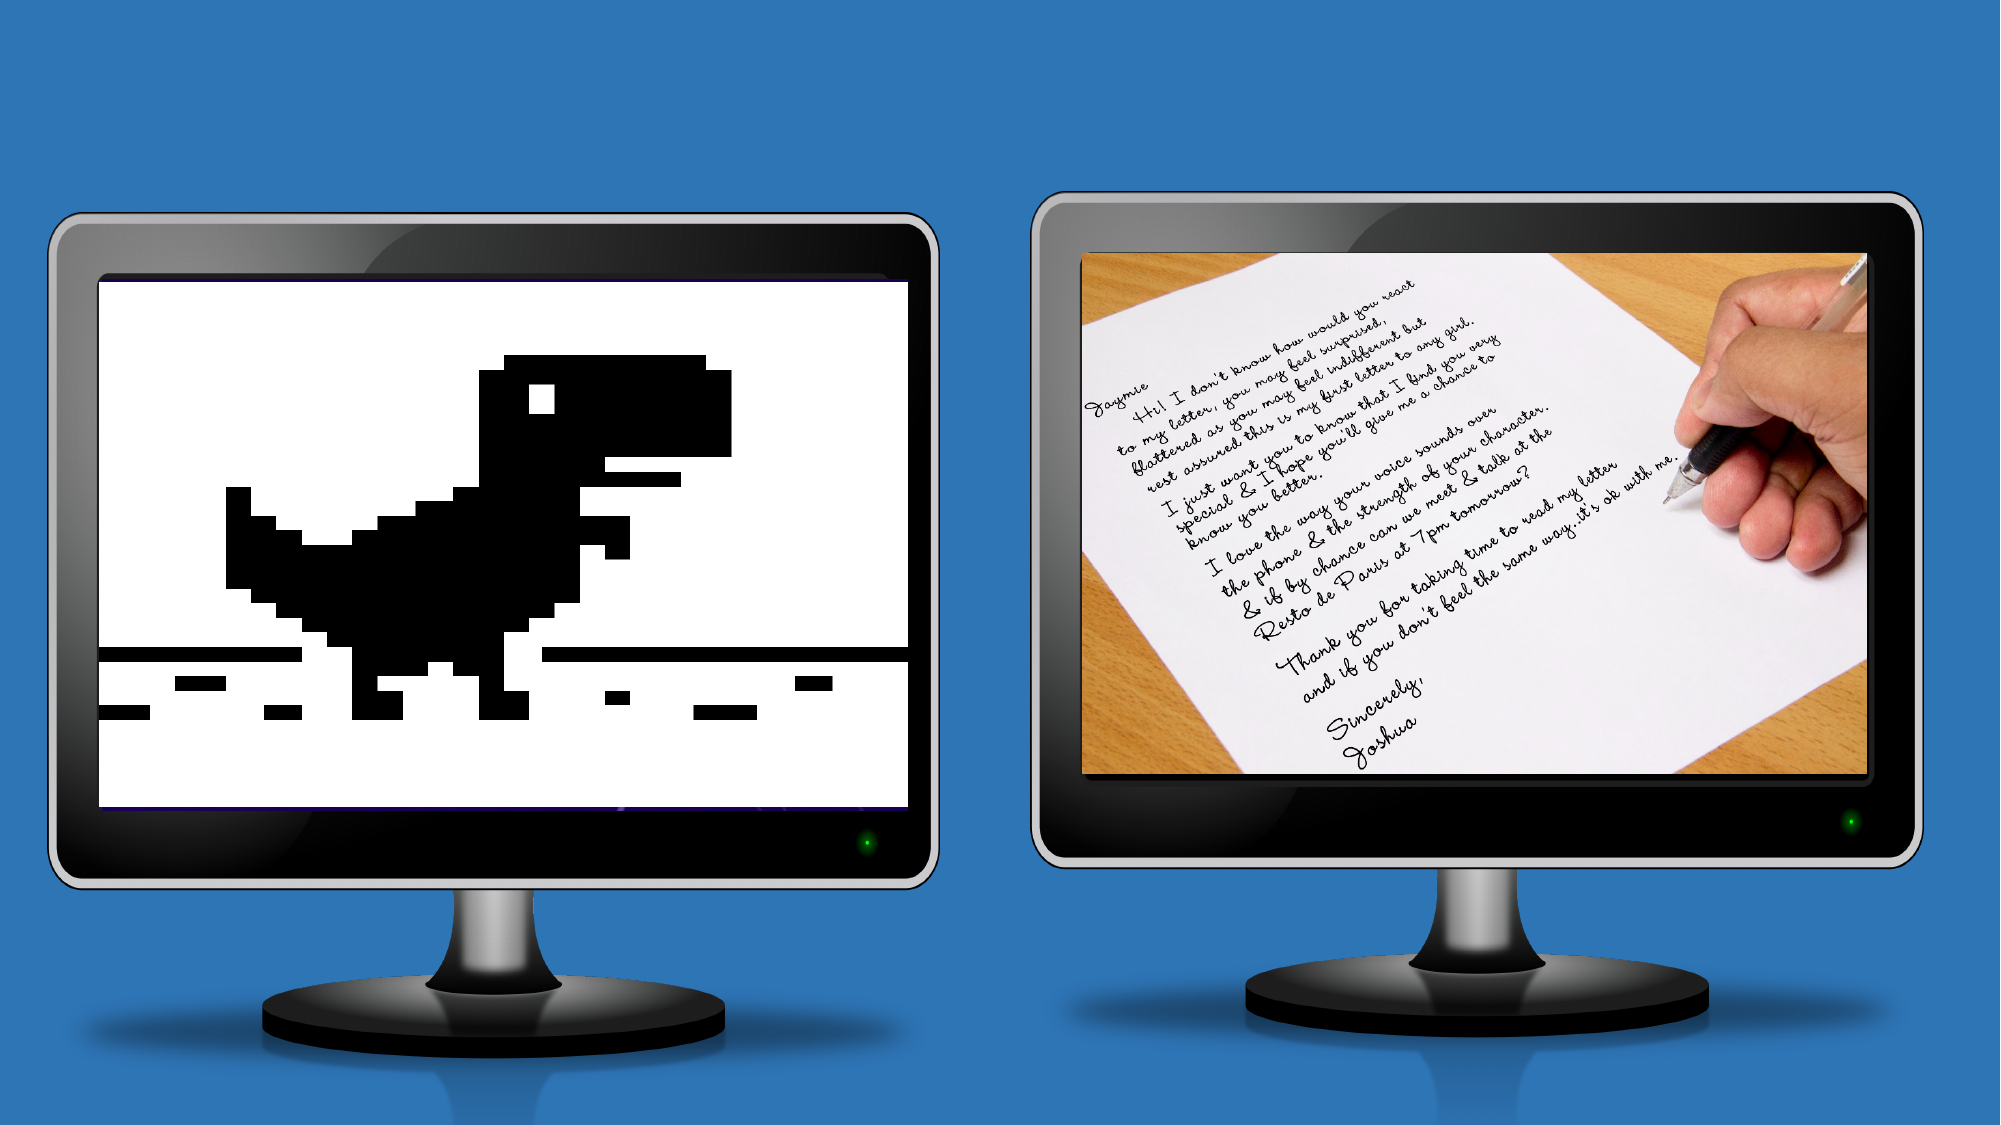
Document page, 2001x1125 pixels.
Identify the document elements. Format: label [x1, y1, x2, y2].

picture [1030, 191, 1924, 1125]
picture [47, 212, 940, 1125]
